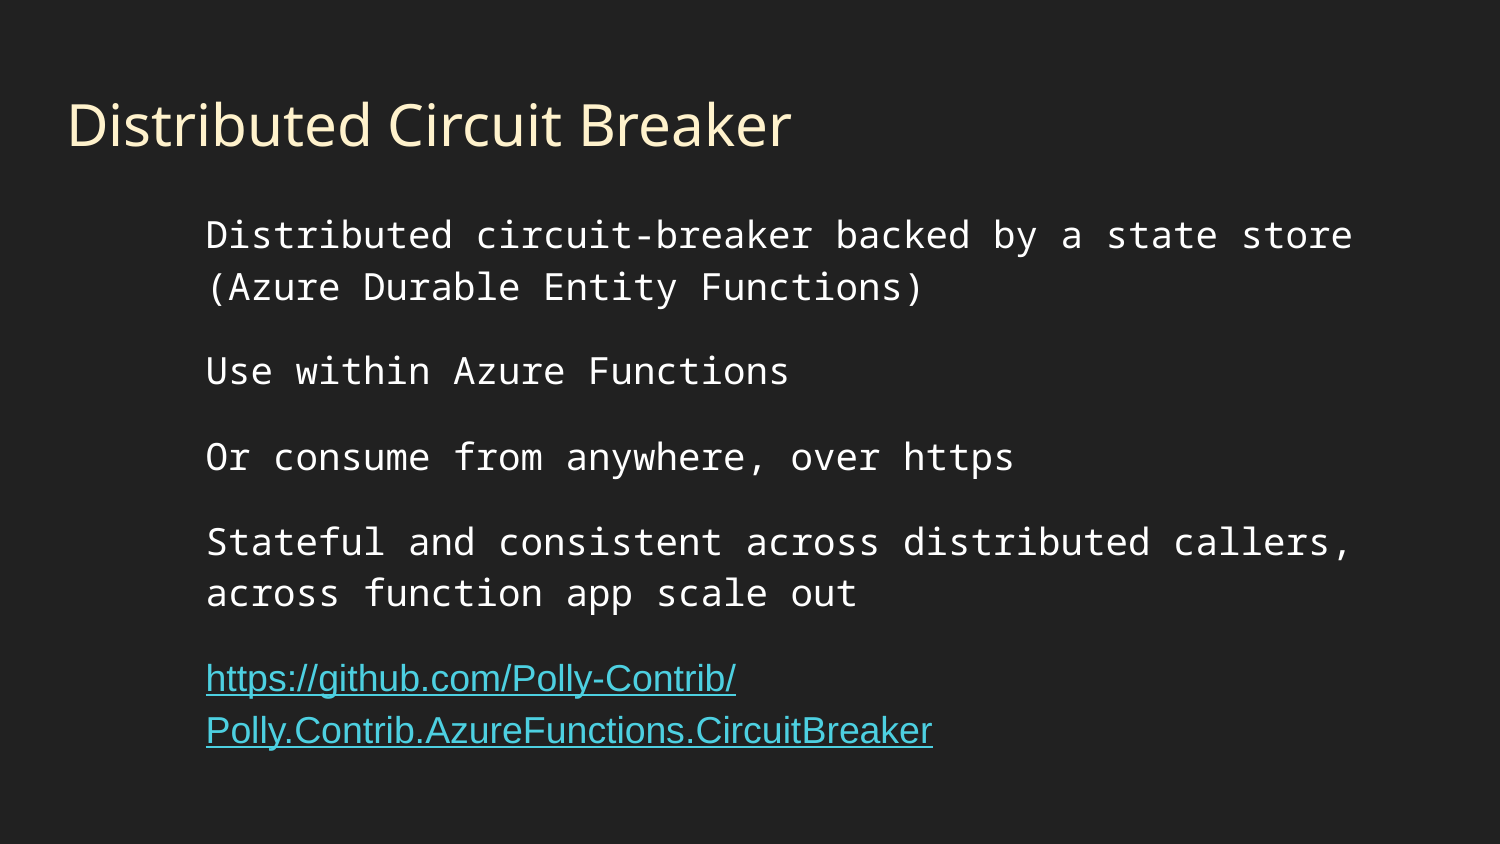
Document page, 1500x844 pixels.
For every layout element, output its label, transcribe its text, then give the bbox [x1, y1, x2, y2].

list Distributed circuit-breaker backed by a state store (Azure Durable Entity Functions) Use within Azure Functions Or consume from anywhere, over https Stateful and consistent across distributed callers, across function app scale out https://github.com/Polly-Contrib/ Polly.Contrib.AzureFunctions.CircuitBreaker [190, 189, 1449, 750]
title Distributed Circuit Breaker [51, 72, 1449, 167]
